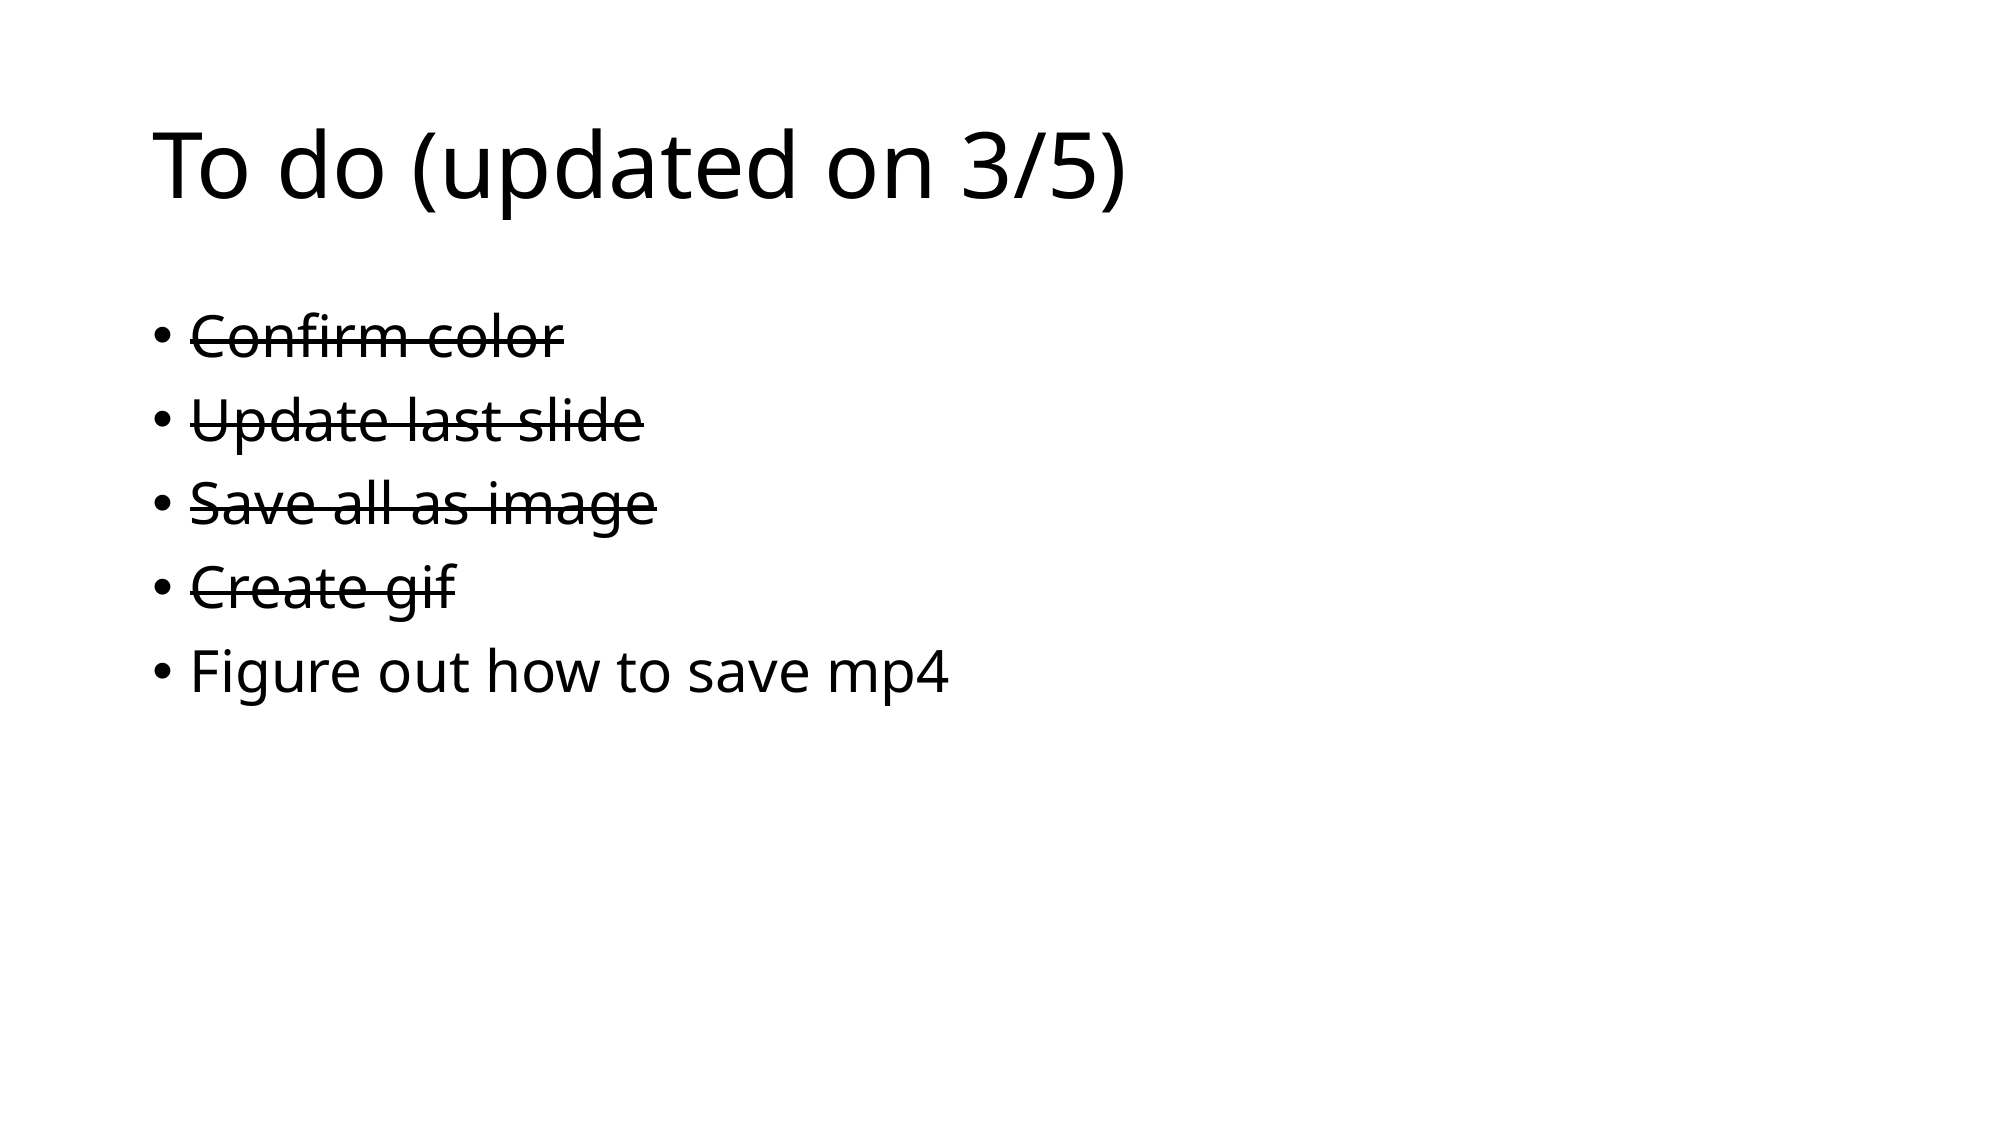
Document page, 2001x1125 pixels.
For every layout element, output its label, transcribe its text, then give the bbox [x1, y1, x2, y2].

list Confirm color Update last slide Save all as image Create gif Figure out how to save mp4 [137, 299, 1863, 1014]
title To do (updated on 3/5) [137, 59, 1863, 278]
